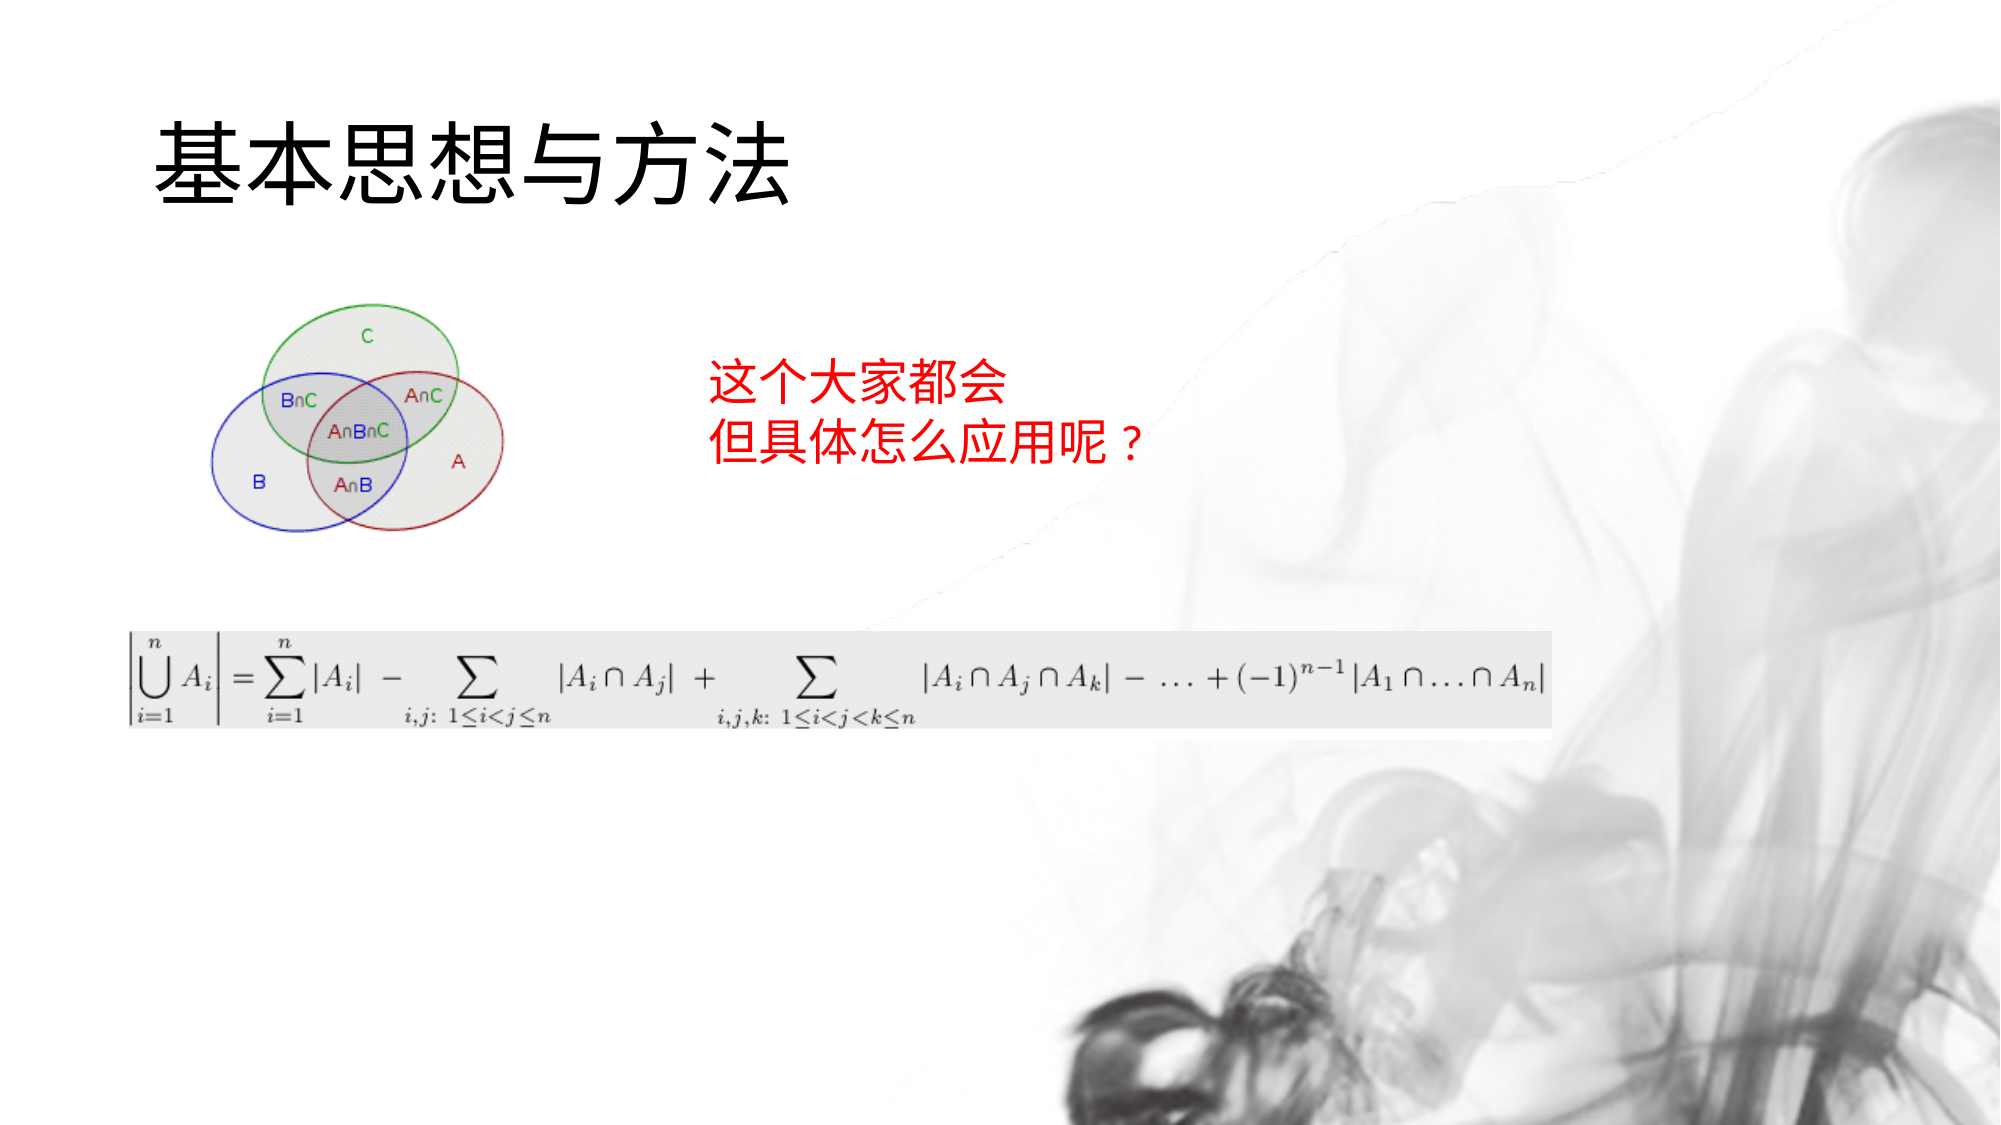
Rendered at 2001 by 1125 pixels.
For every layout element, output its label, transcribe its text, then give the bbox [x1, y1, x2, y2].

text_box 这个大家都会 但具体怎么应用呢? [693, 342, 840, 478]
picture [201, 293, 516, 547]
picture [129, 0, 2000, 1125]
title 基本思想与方法 [137, 59, 840, 278]
